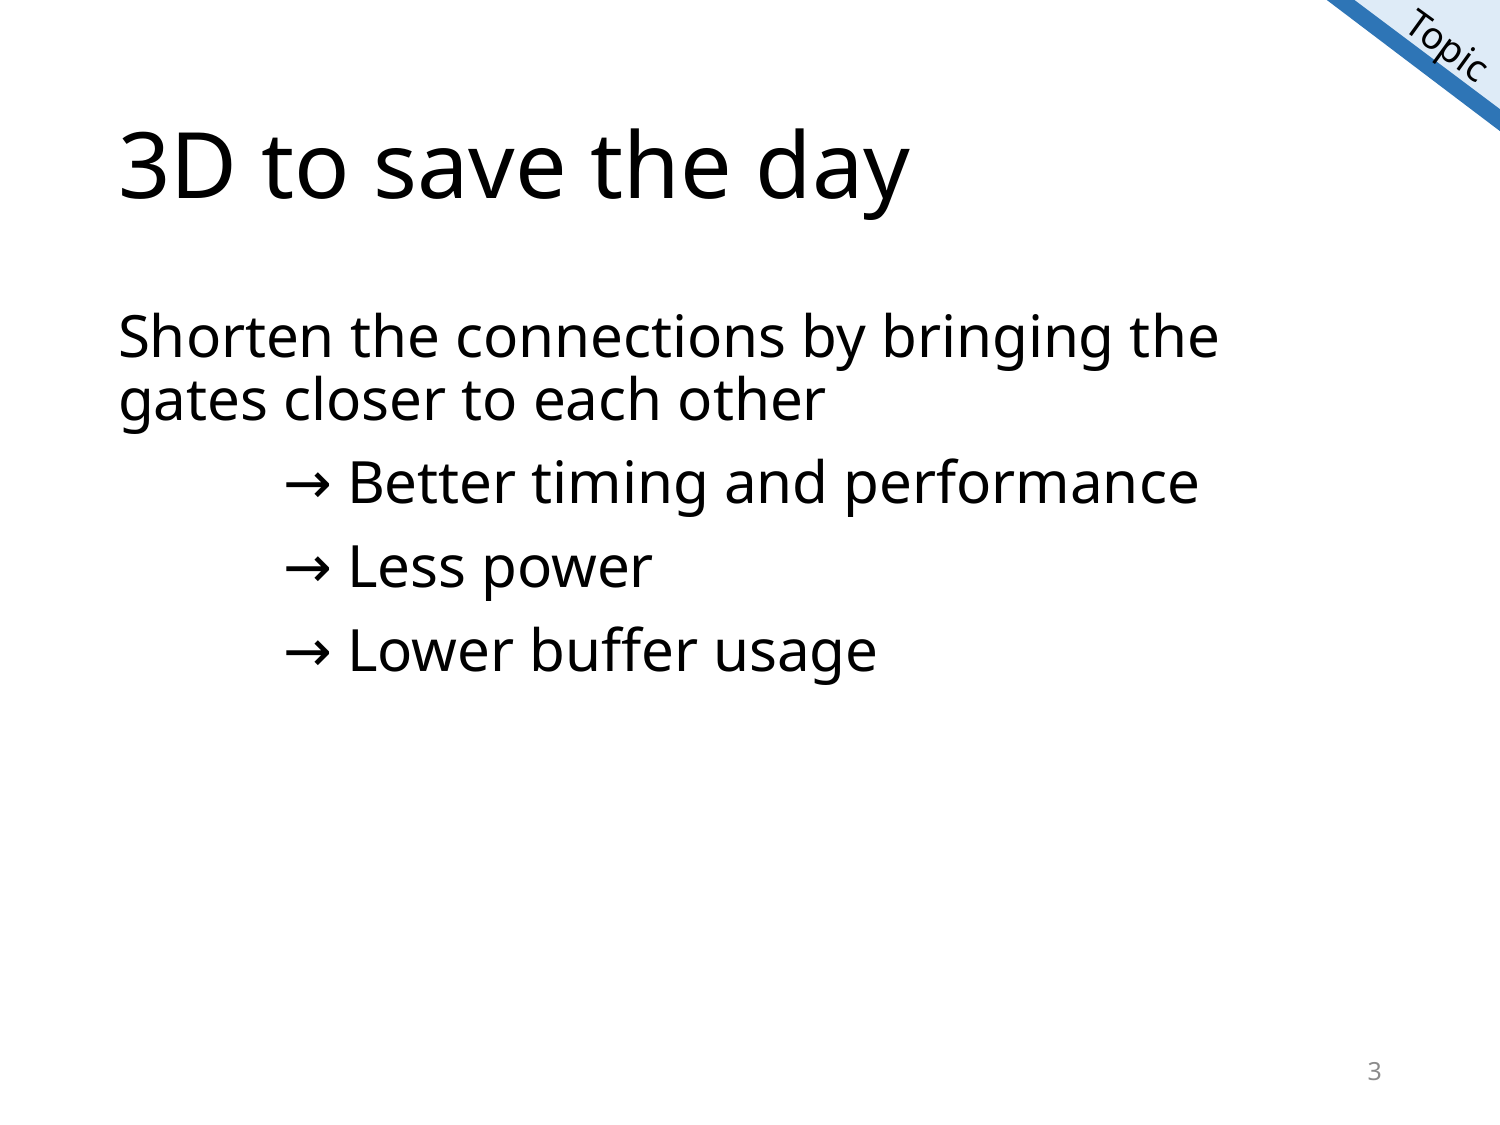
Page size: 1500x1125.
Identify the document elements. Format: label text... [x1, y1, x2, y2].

title 3D to save the day [103, 59, 1397, 278]
slide_number 3 [1059, 1042, 1397, 1103]
list Shorten the connections by bringing the gates closer to each other → Better timing and performance → Less power → Lower buffer usage [103, 299, 1397, 1014]
